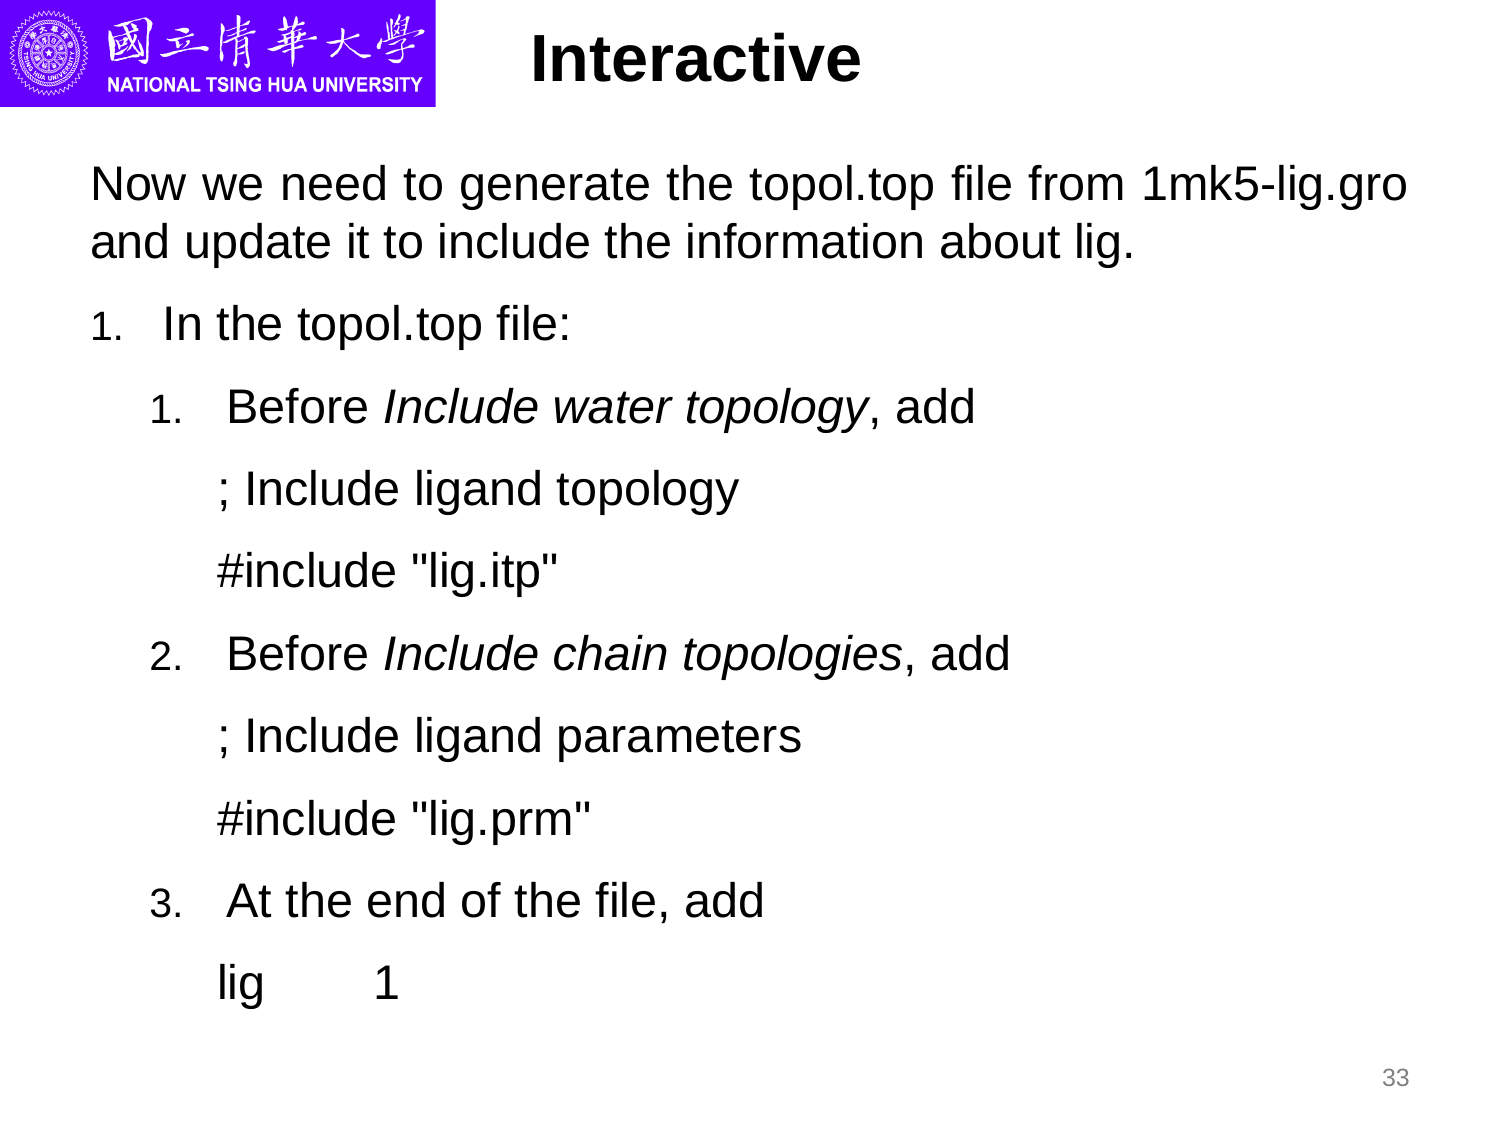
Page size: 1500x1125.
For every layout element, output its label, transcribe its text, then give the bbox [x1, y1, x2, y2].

slide_number 33 [1308, 1050, 1425, 1103]
picture [0, 0, 436, 107]
list Now we need to generate the topol.top file from 1mk5-lig.gro and update it to include the information about lig. In the topol.top file: Before Include water topology, add ; Include ligand topology #include "lig.itp" Before Include chain topologies, add ; Include ligand parameters #include "lig.prm" At the end of the file, add lig 1 [75, 144, 1425, 1025]
title Interactive [515, 0, 1425, 107]
